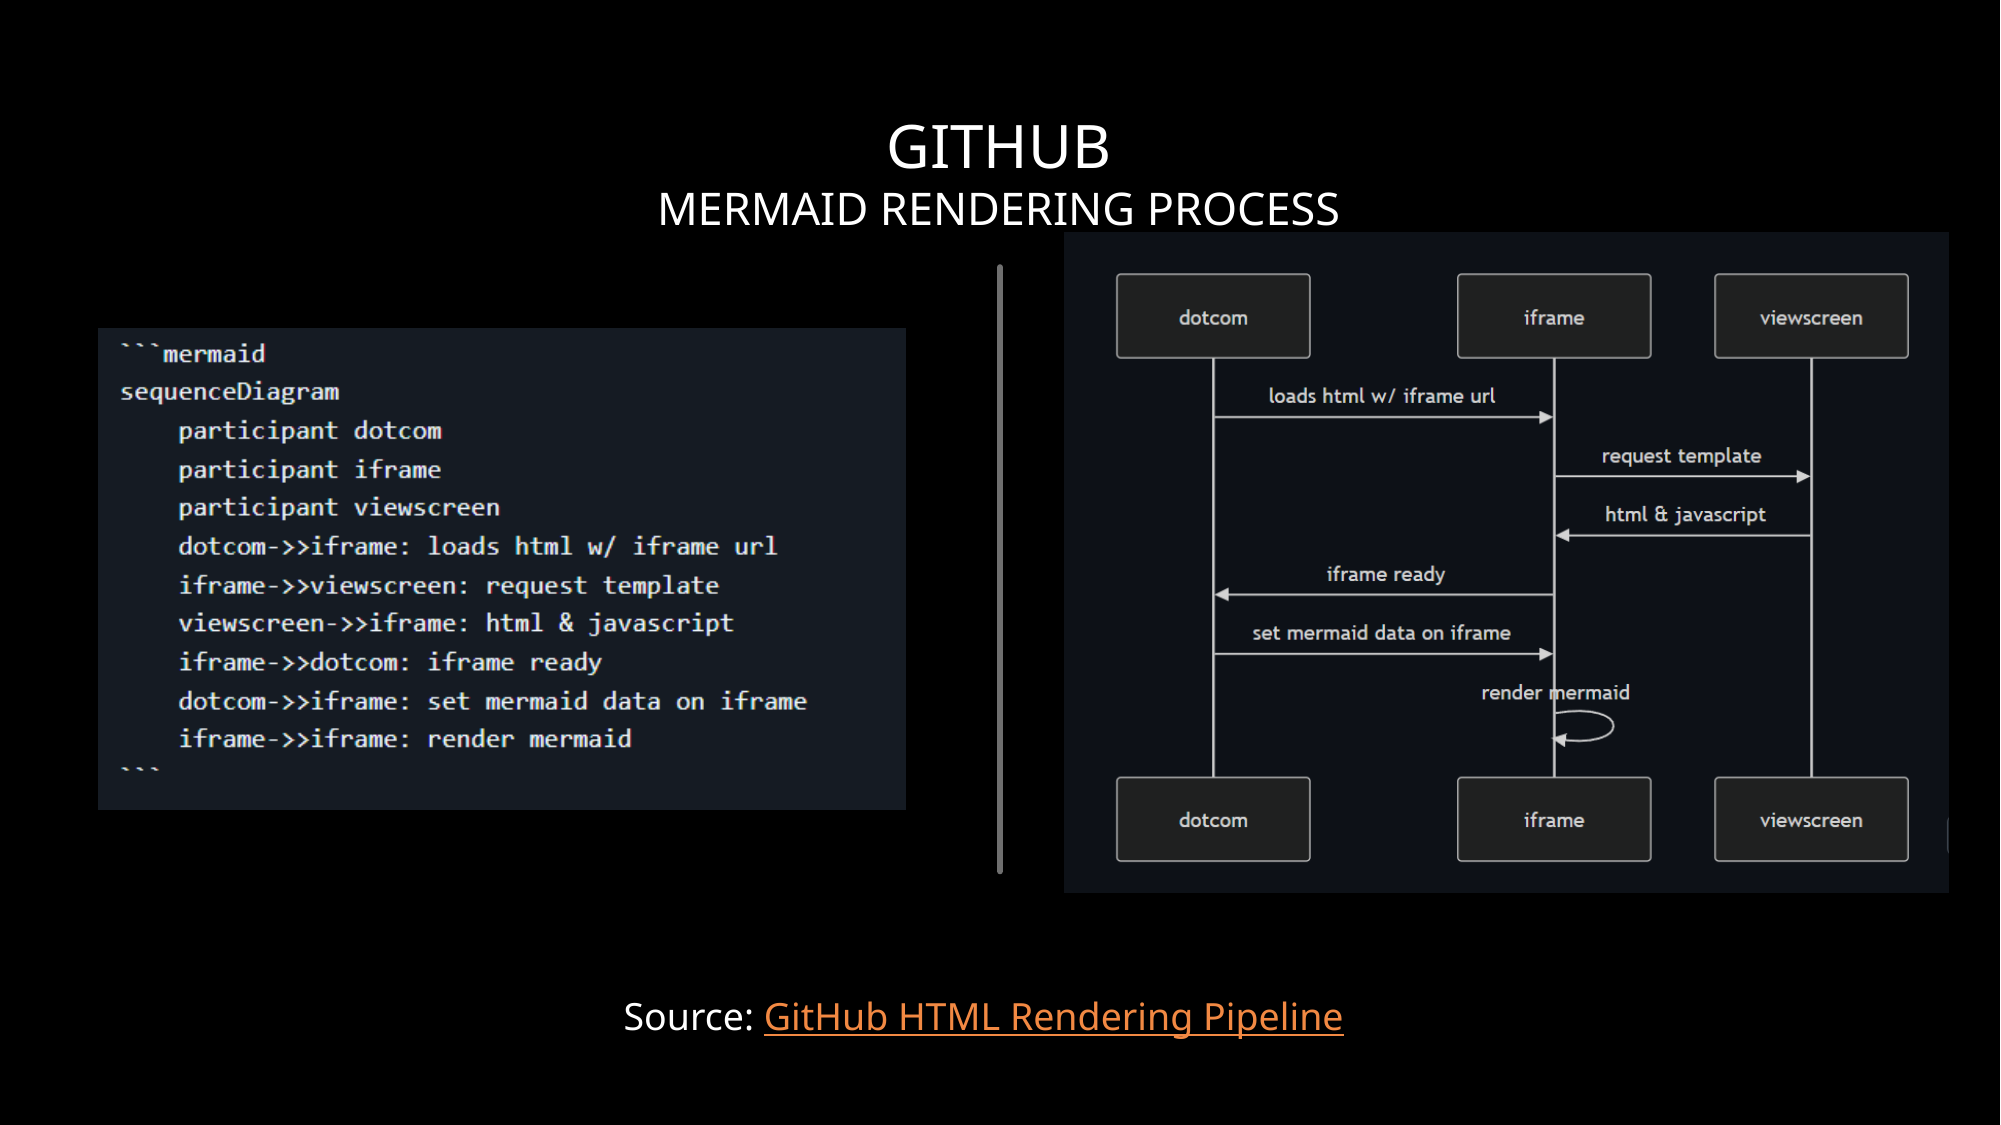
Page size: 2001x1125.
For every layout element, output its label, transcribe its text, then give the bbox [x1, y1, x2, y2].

title GitHub Mermaid rendering Process [287, 99, 1711, 242]
picture [1064, 232, 1949, 893]
picture [98, 328, 906, 811]
text_box Source: GitHub HTML Rendering Pipeline [608, 985, 1391, 1052]
